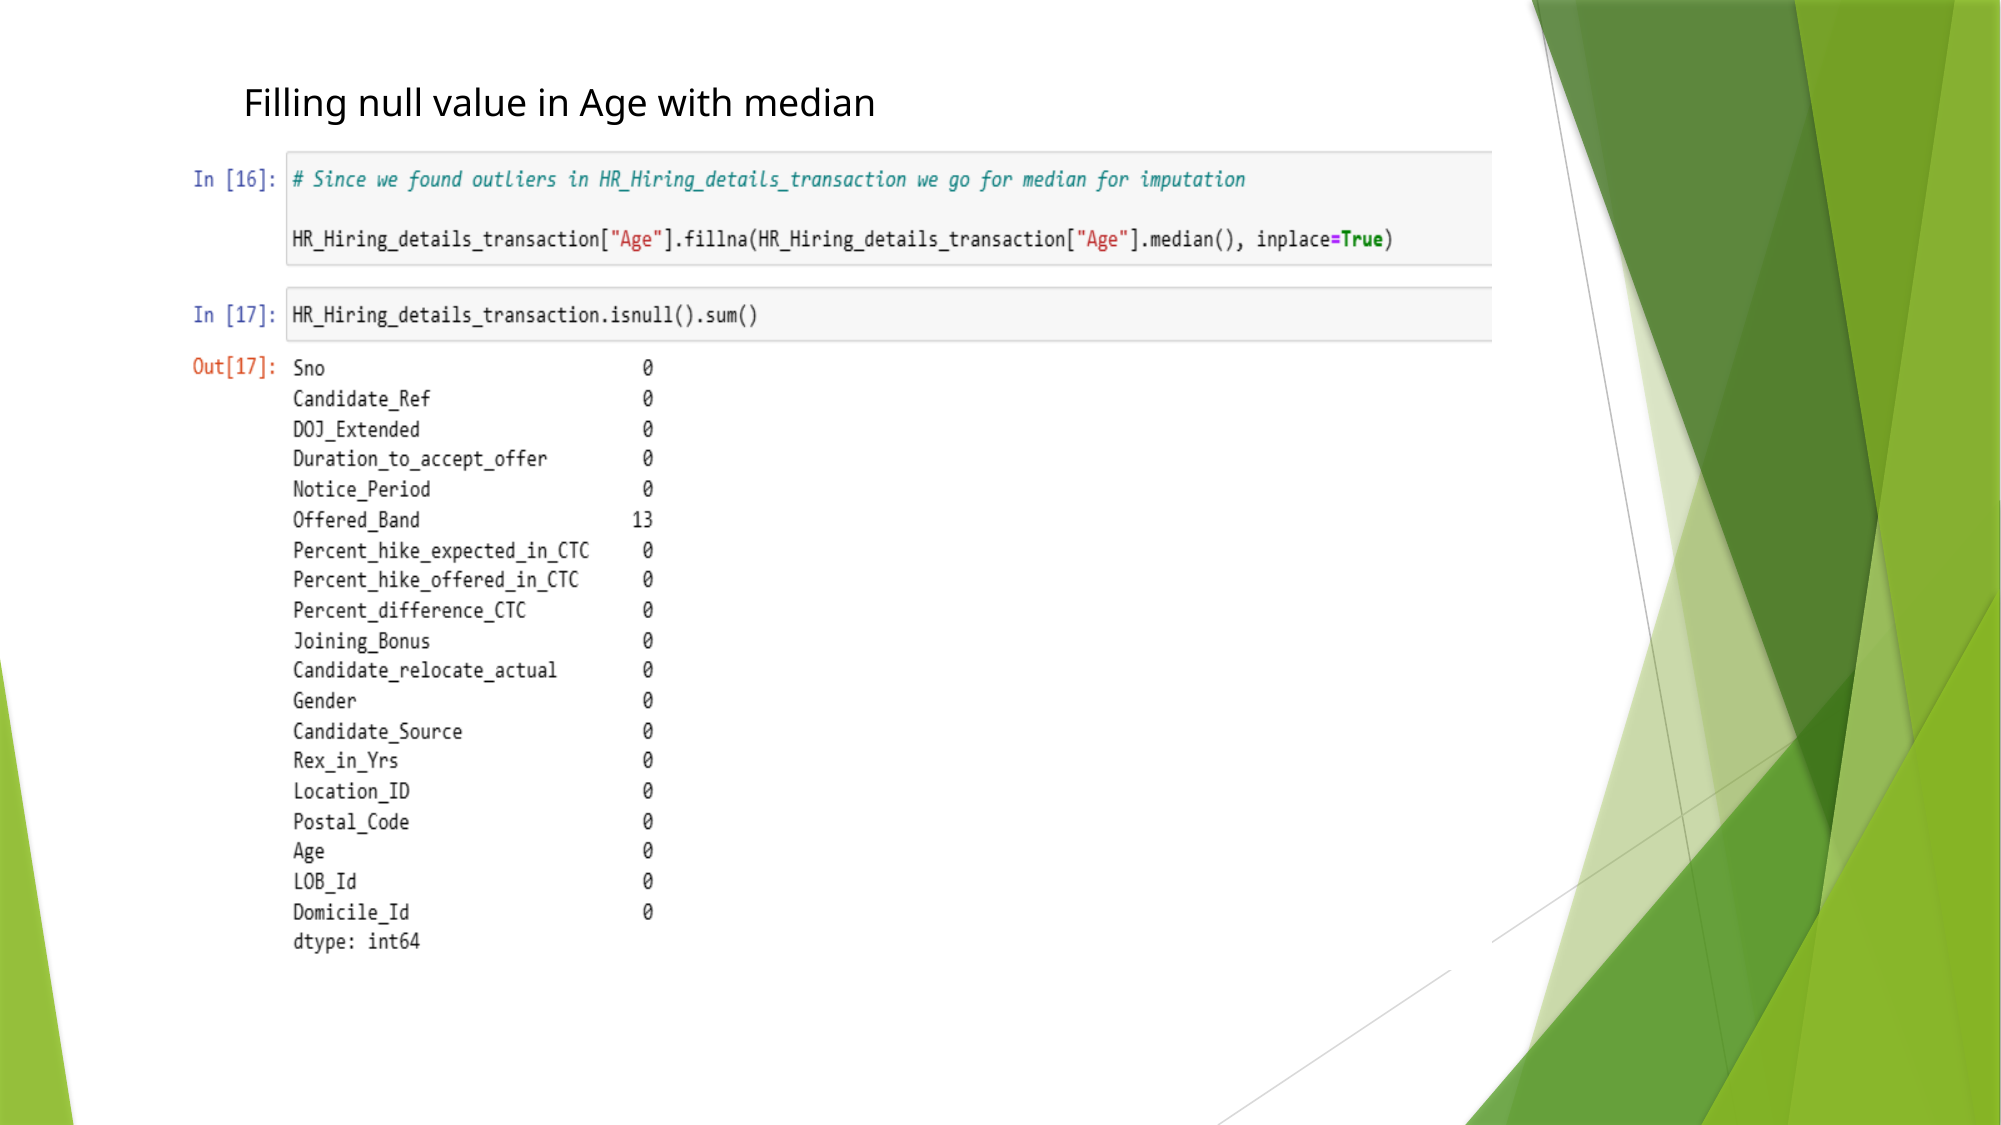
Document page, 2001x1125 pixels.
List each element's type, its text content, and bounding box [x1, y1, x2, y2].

text_box Filling null value in Age with median [228, 71, 893, 130]
picture [131, 131, 1493, 970]
